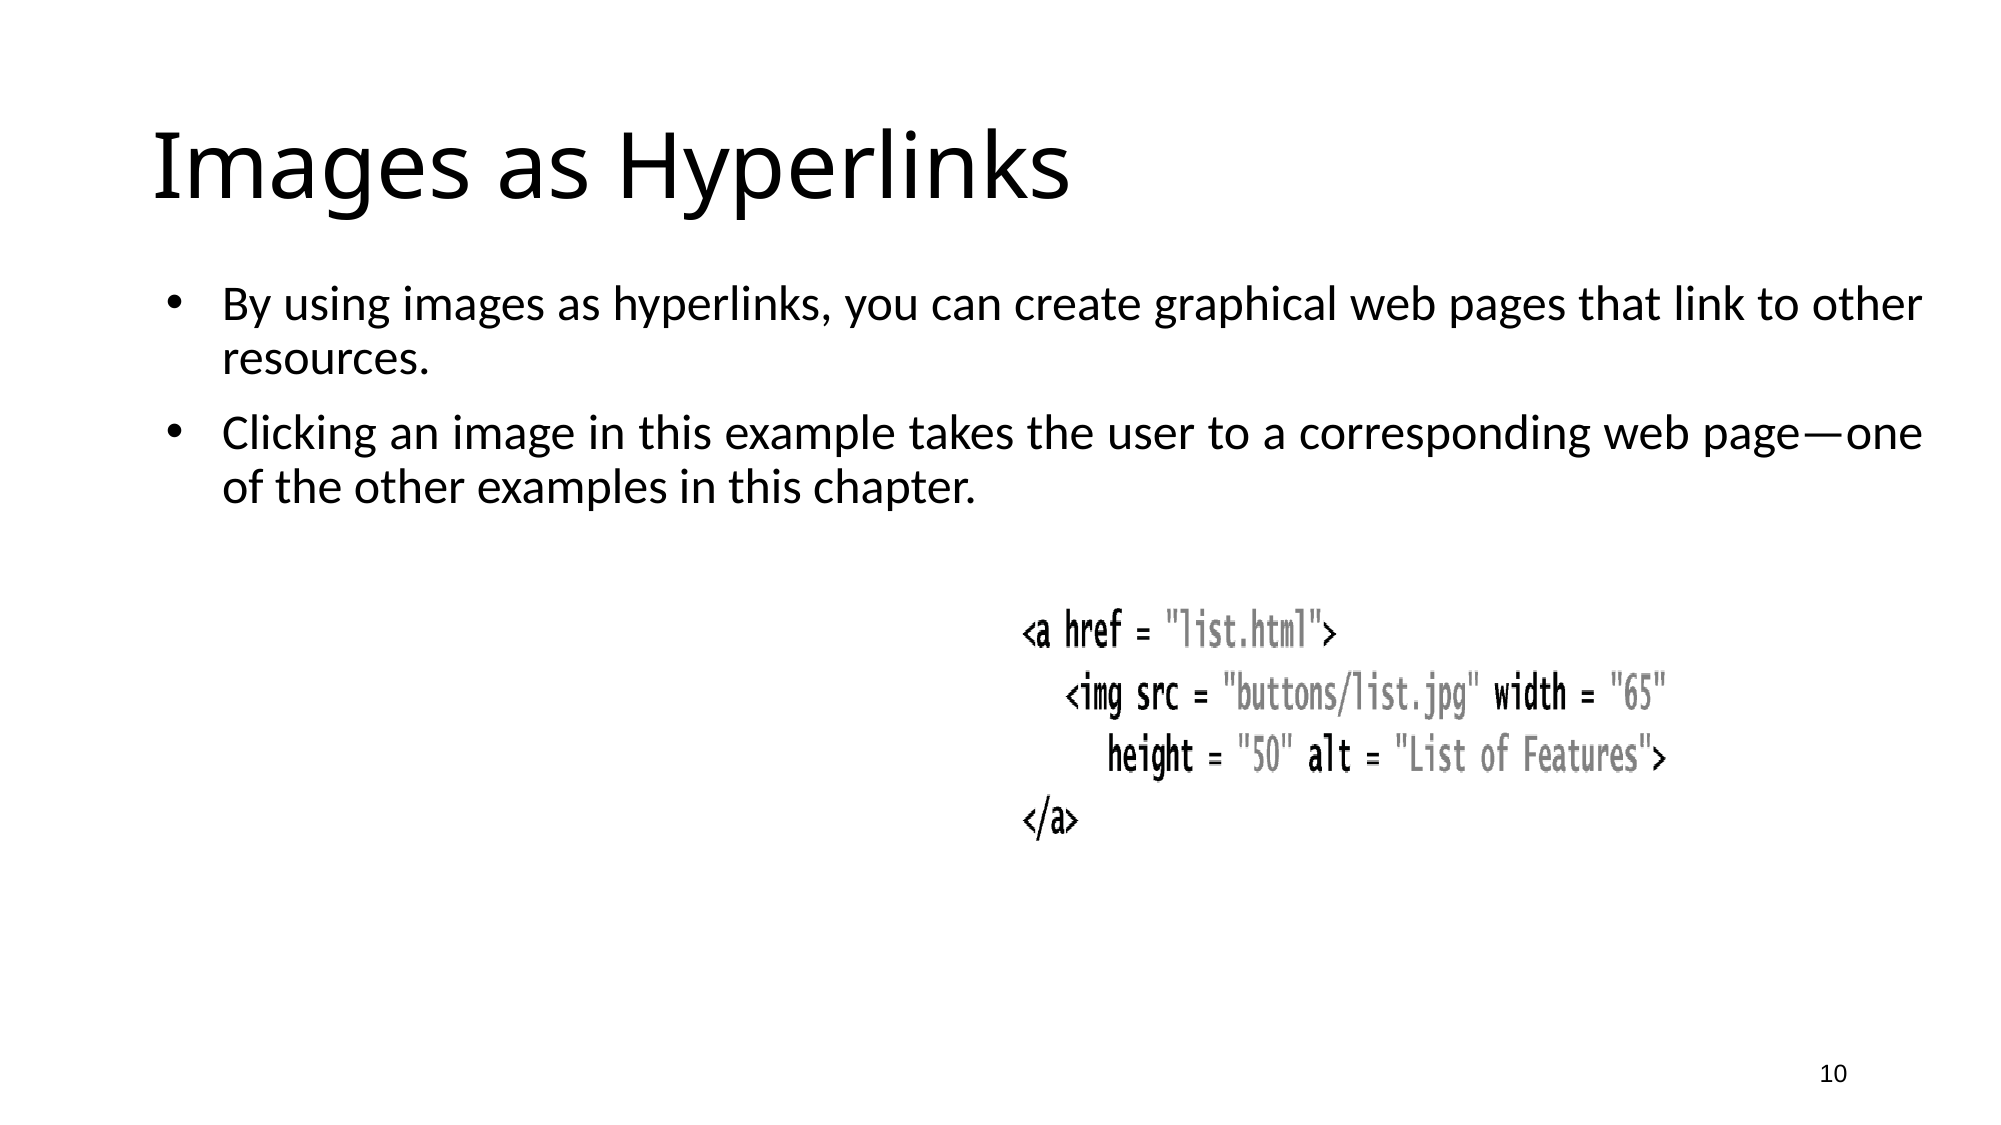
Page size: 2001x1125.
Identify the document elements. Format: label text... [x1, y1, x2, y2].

slide_number 10 [1412, 1042, 1863, 1103]
title Images as Hyperlinks [137, 59, 1863, 278]
list By using images as hyperlinks, you can create graphical web pages that link to other resources. Clicking an image in this example takes the user to a corresponding web page—one of the other examples in this chapter. [132, 269, 1940, 1075]
picture [896, 573, 1929, 882]
